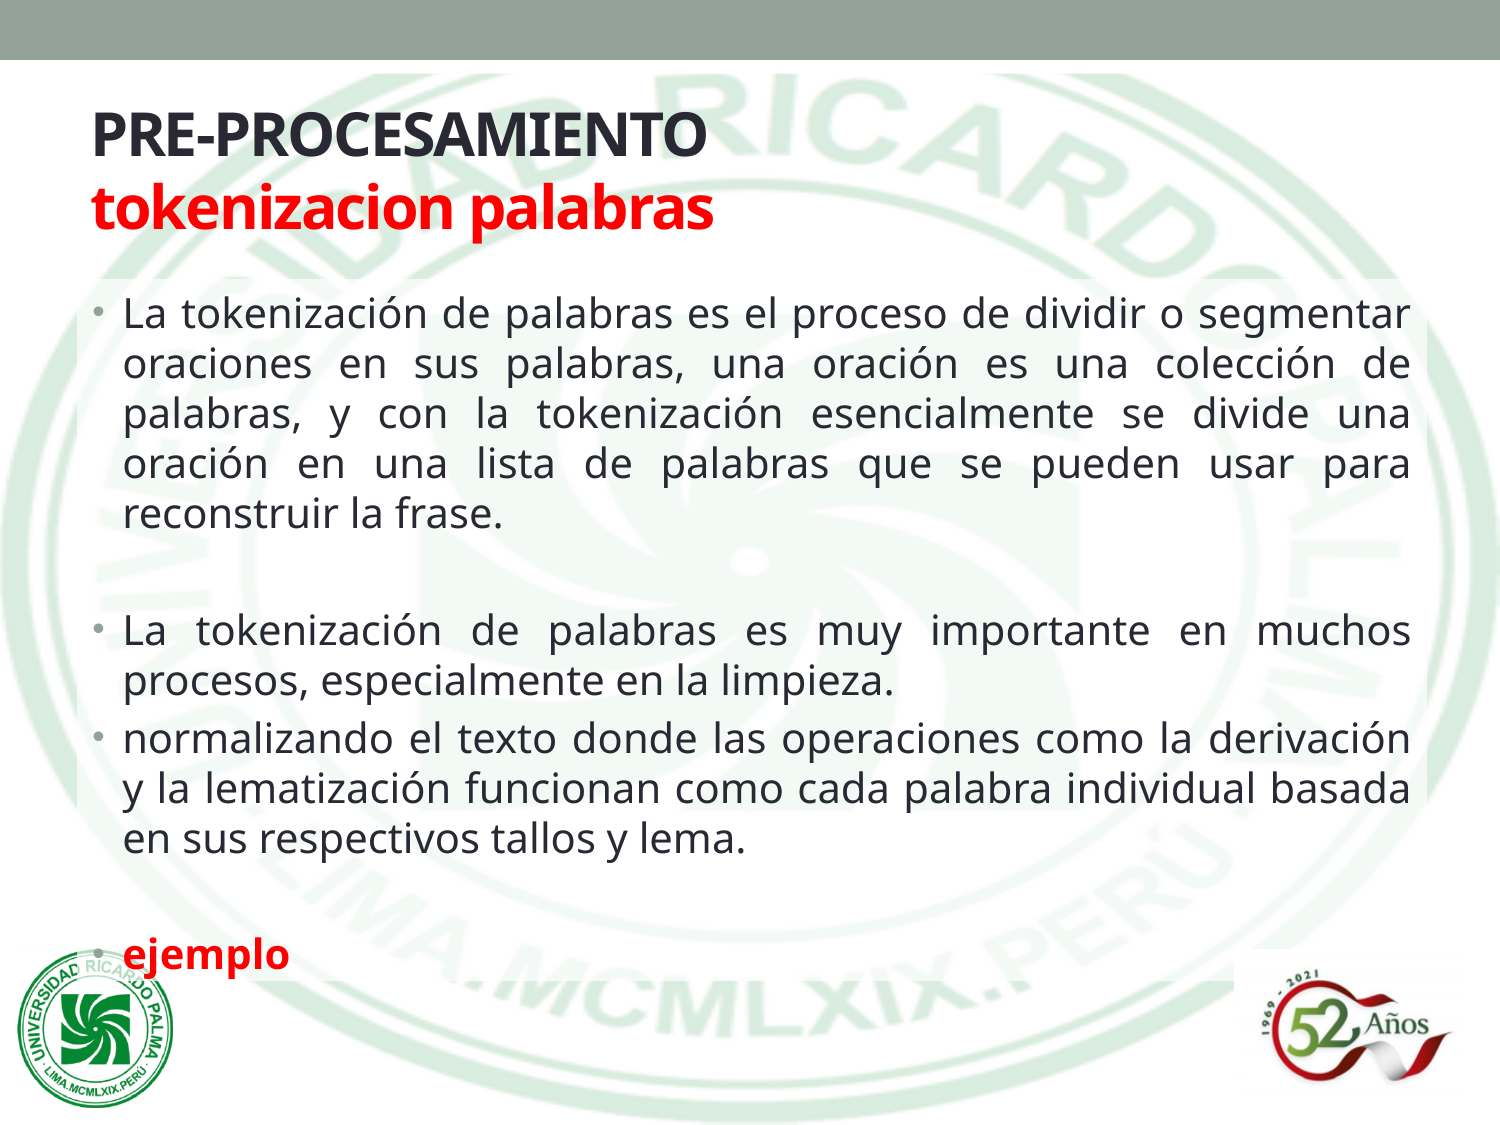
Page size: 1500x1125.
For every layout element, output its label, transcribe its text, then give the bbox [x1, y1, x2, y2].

title PRE-PROCESAMIENTO tokenizacion palabras [75, 87, 1425, 250]
picture [1233, 949, 1465, 1106]
picture [17, 949, 173, 1109]
list La tokenización de palabras es el proceso de dividir o segmentar oraciones en sus palabras, una oración es una colección de palabras, y con la tokenización esencialmente se divide una oración en una lista de palabras que se pueden usar para reconstruir la frase. La tokenización de palabras es muy importante en muchos procesos, especialmente en la limpieza. normalizando el texto donde las operaciones como la derivación y la lematización funcionan como cada palabra individual basada en sus respectivos tallos y lema. ejemplo [77, 278, 1428, 982]
